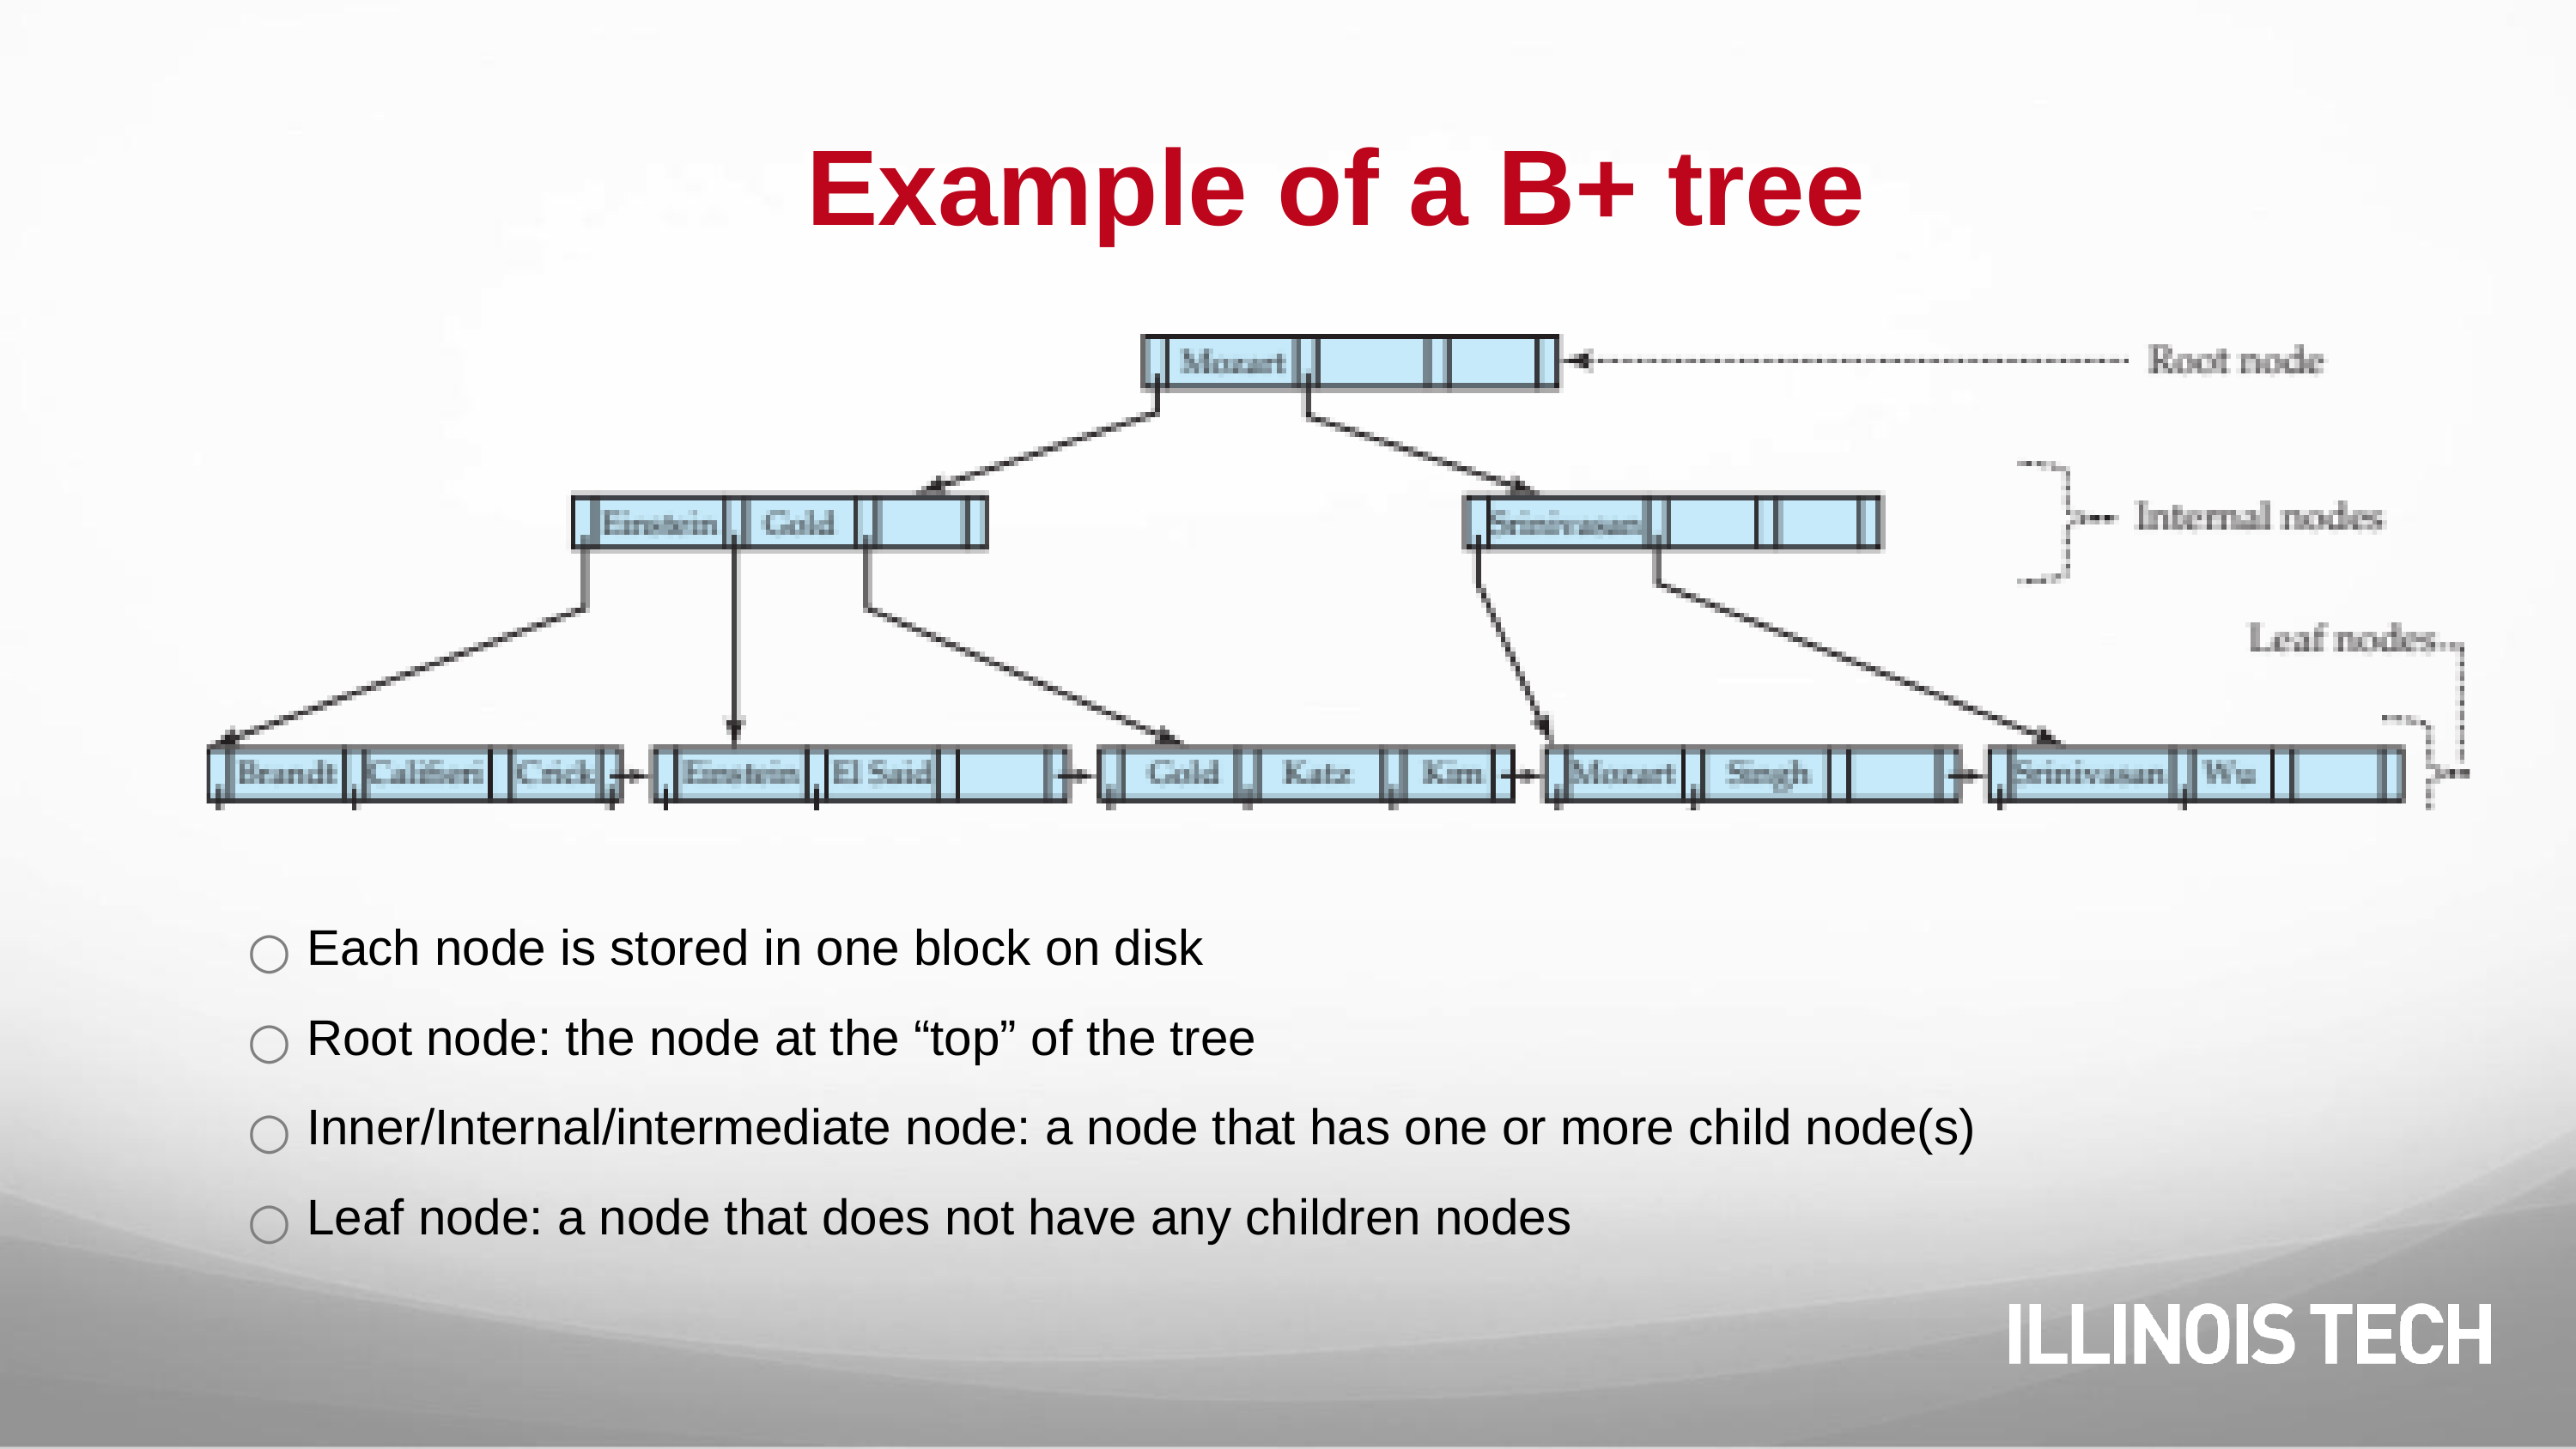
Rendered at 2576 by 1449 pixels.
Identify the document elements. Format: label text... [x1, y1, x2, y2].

title Example of a B+ tree [165, 70, 2508, 254]
picture [0, 0, 2576, 1449]
list Each node is stored in one block on disk Root node: the node at the “top” of the tree Inner/Internal/intermediate node: a node that has one or more child node(s) Leaf node: a node that does not have any children nodes [165, 878, 2275, 1379]
